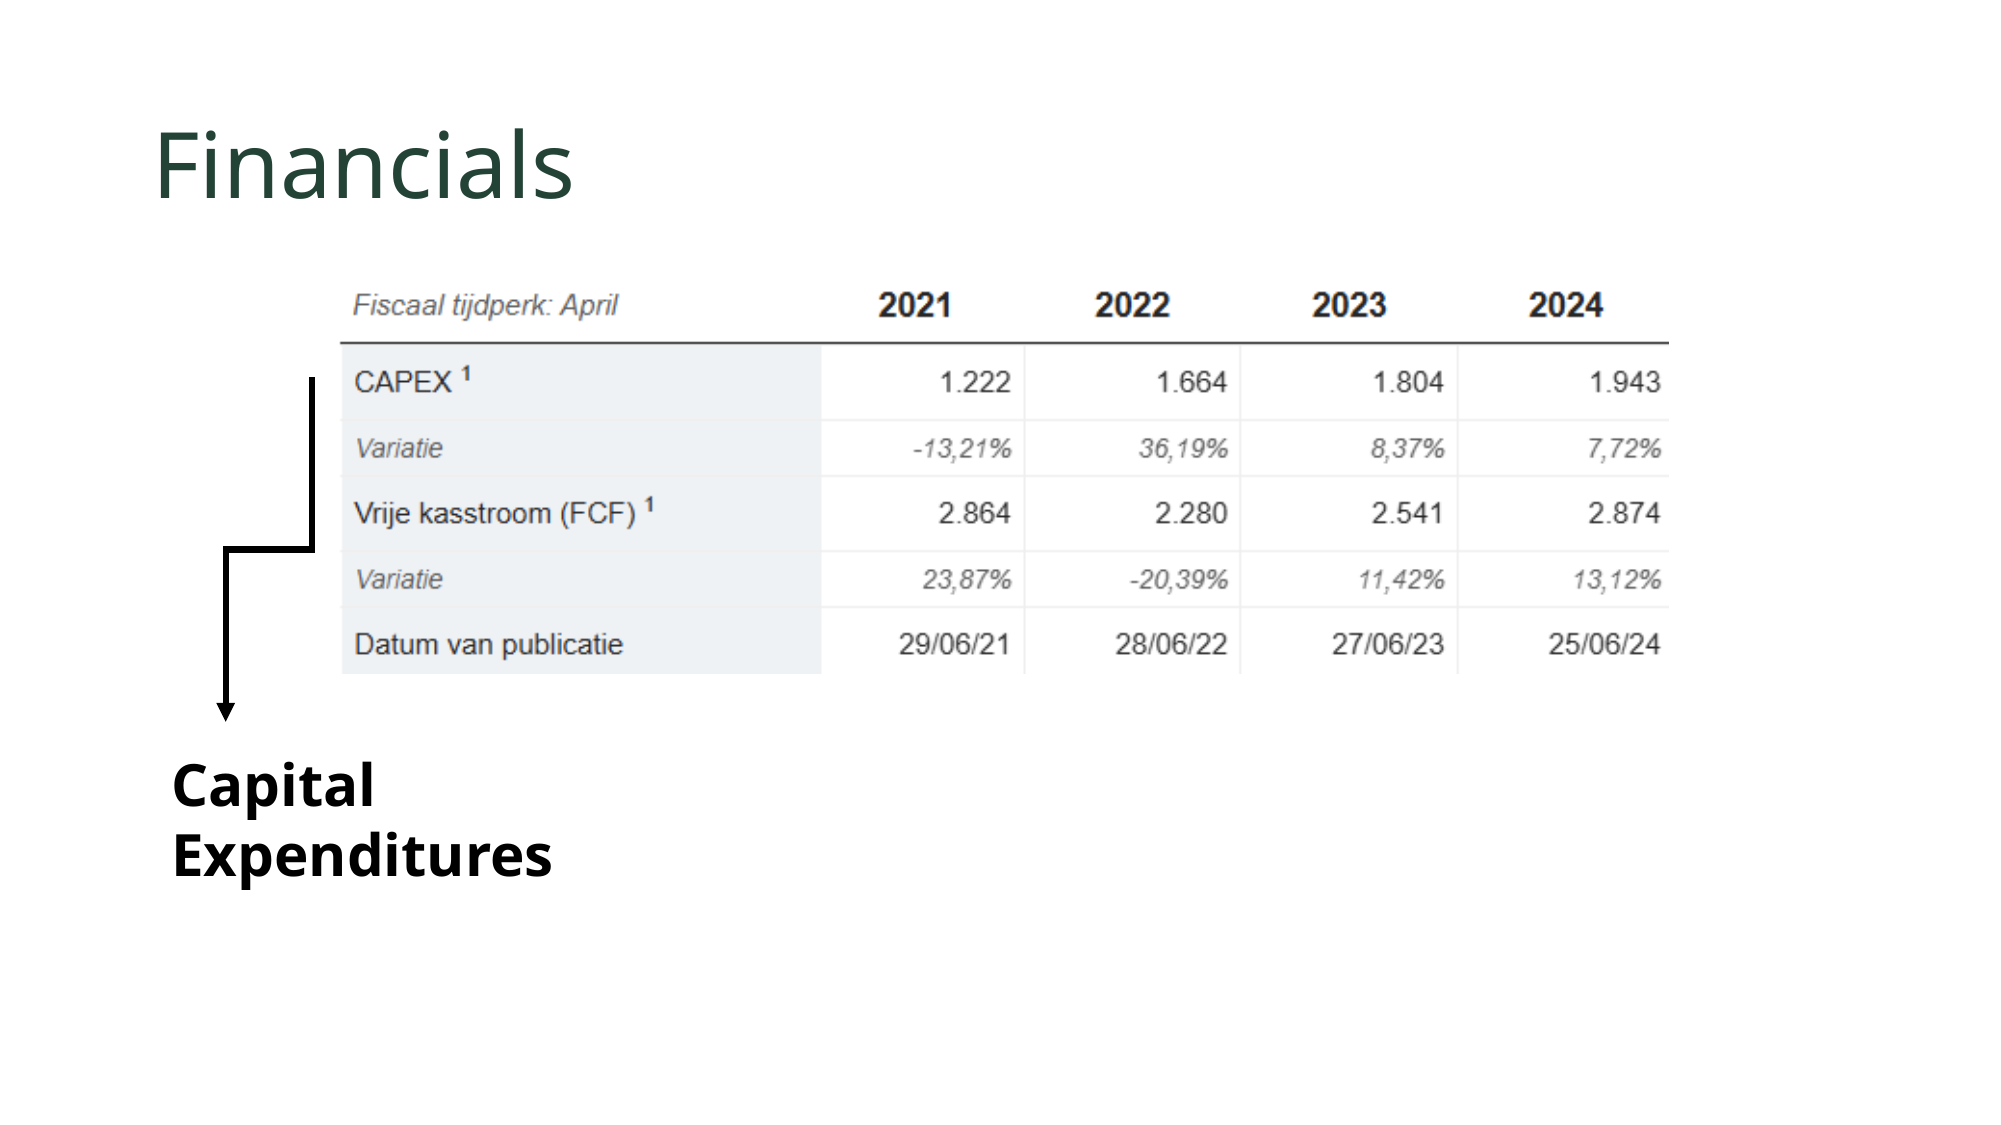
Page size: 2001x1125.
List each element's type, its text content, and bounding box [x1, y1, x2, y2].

title Financials [137, 59, 1863, 278]
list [331, 275, 1669, 675]
text_box Capital Expenditures [156, 740, 749, 896]
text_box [95, 505, 442, 594]
